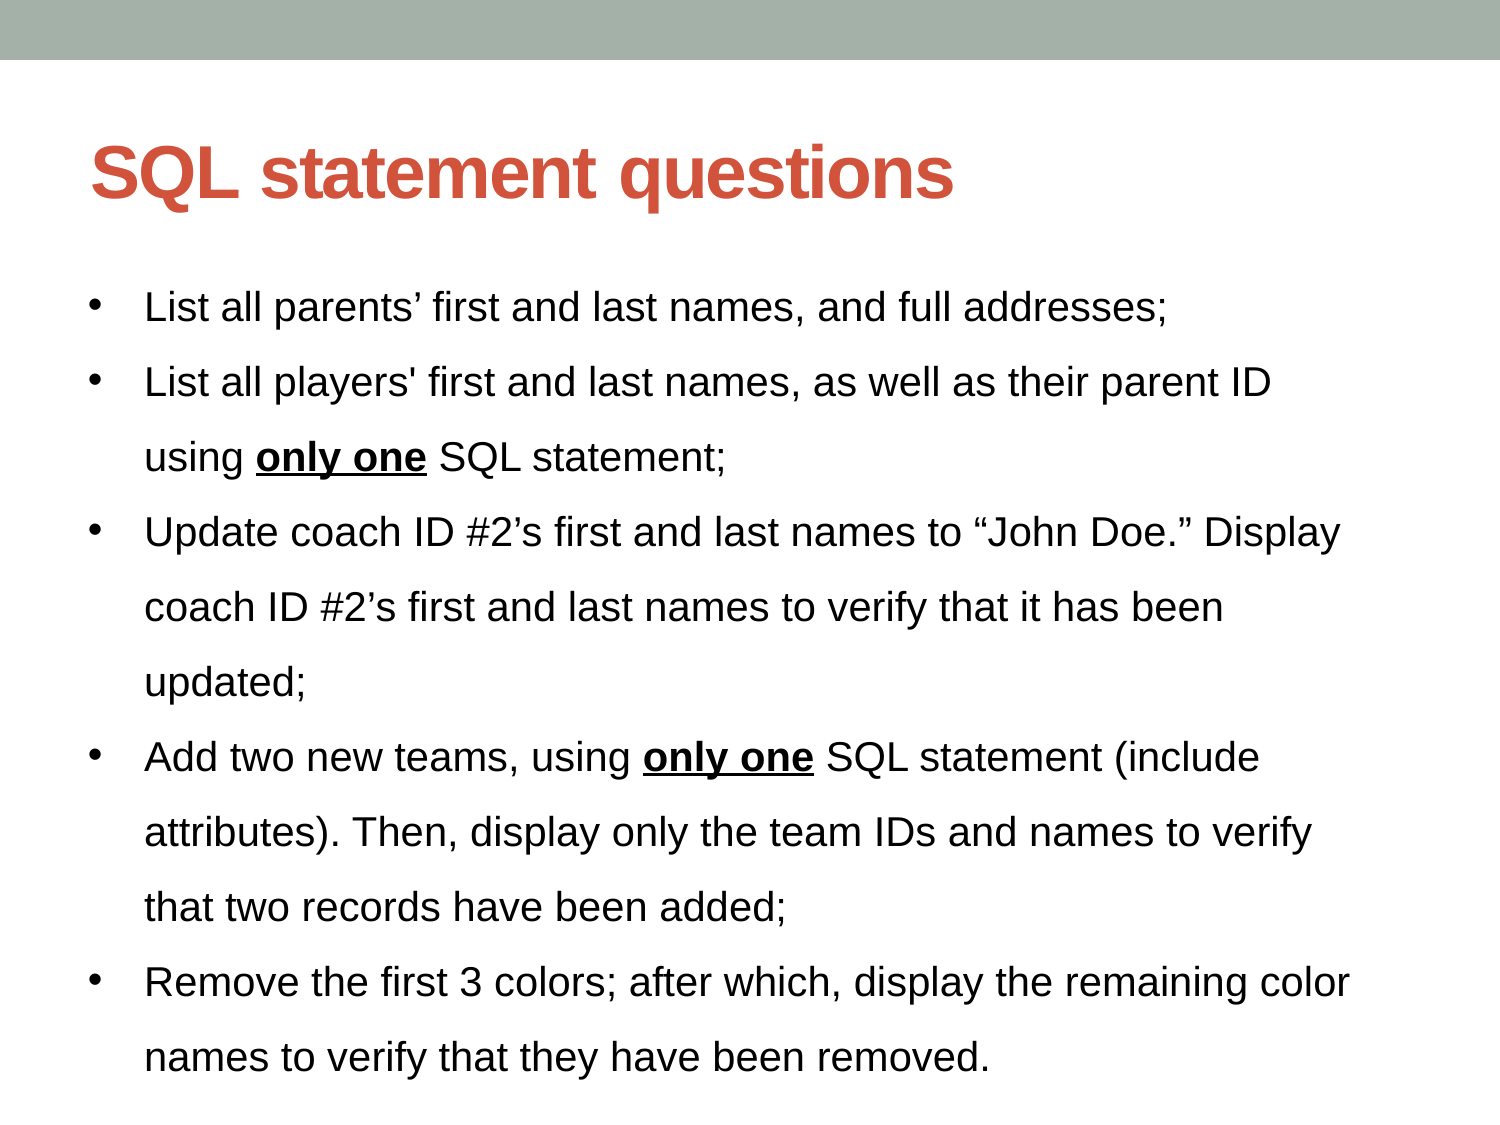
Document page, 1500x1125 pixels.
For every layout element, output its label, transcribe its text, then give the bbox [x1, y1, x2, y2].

title SQL statement questions [87, 123, 1413, 312]
text_box List all parents’ first and last names, and full addresses; List all players' first and last names, as well as their parent ID using only one SQL statement; Update coach ID #2’s first and last names to “John Doe.” Display coach ID #2’s first and last names to verify that it has been updated; Add two new teams, using only one SQL statement (include attributes). Then, display only the team IDs and names to verify that two records have been added; Remove the first 3 colors; after which, display the remaining color names to verify that they have been removed. [87, 312, 1386, 1080]
